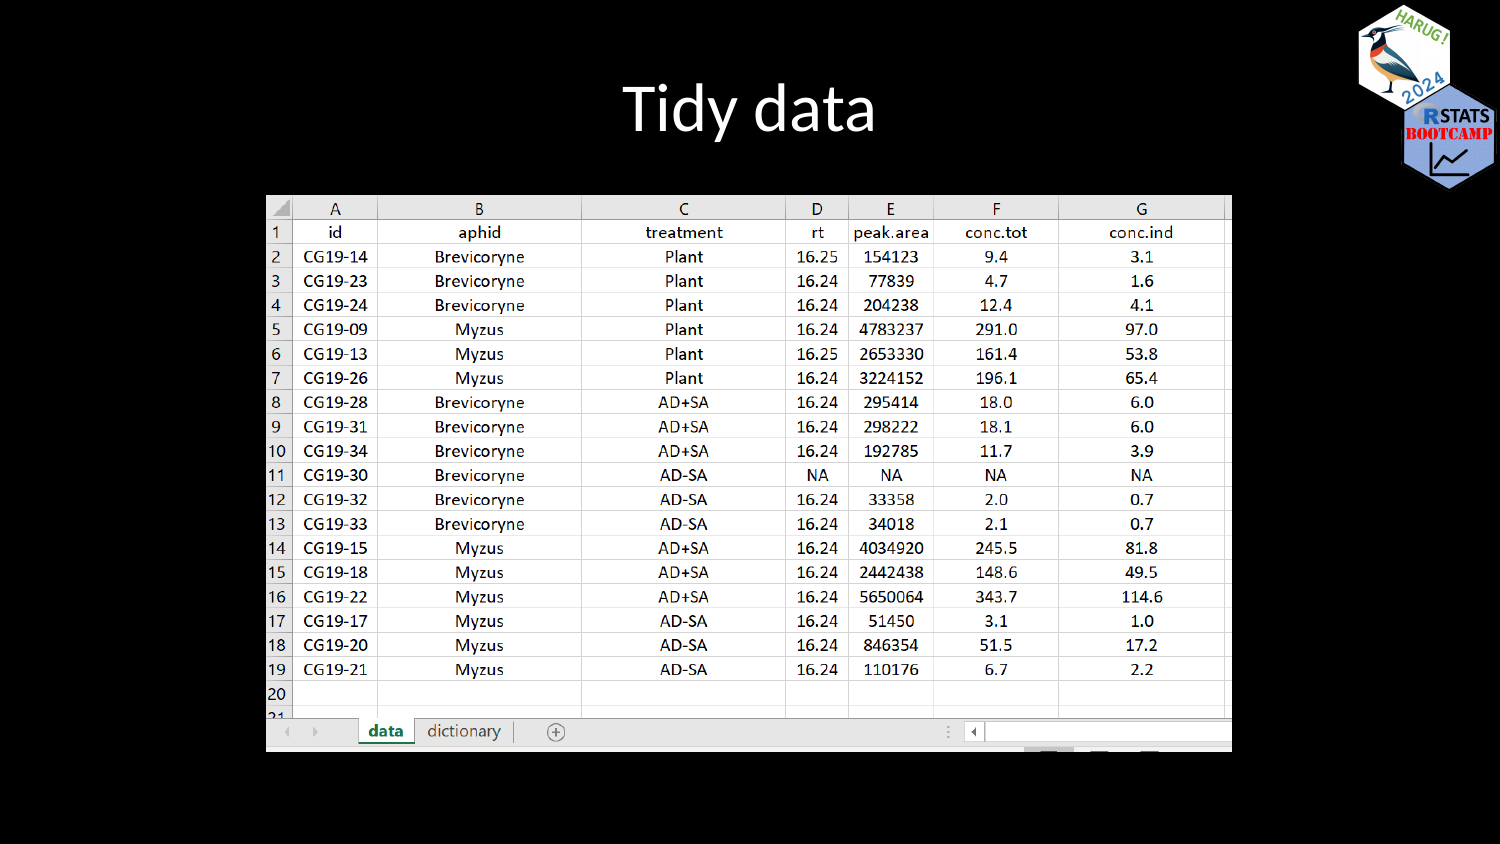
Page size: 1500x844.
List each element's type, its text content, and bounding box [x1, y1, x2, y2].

picture [266, 195, 1232, 753]
title Tidy data [75, 33, 1425, 175]
picture [1355, 1, 1500, 193]
